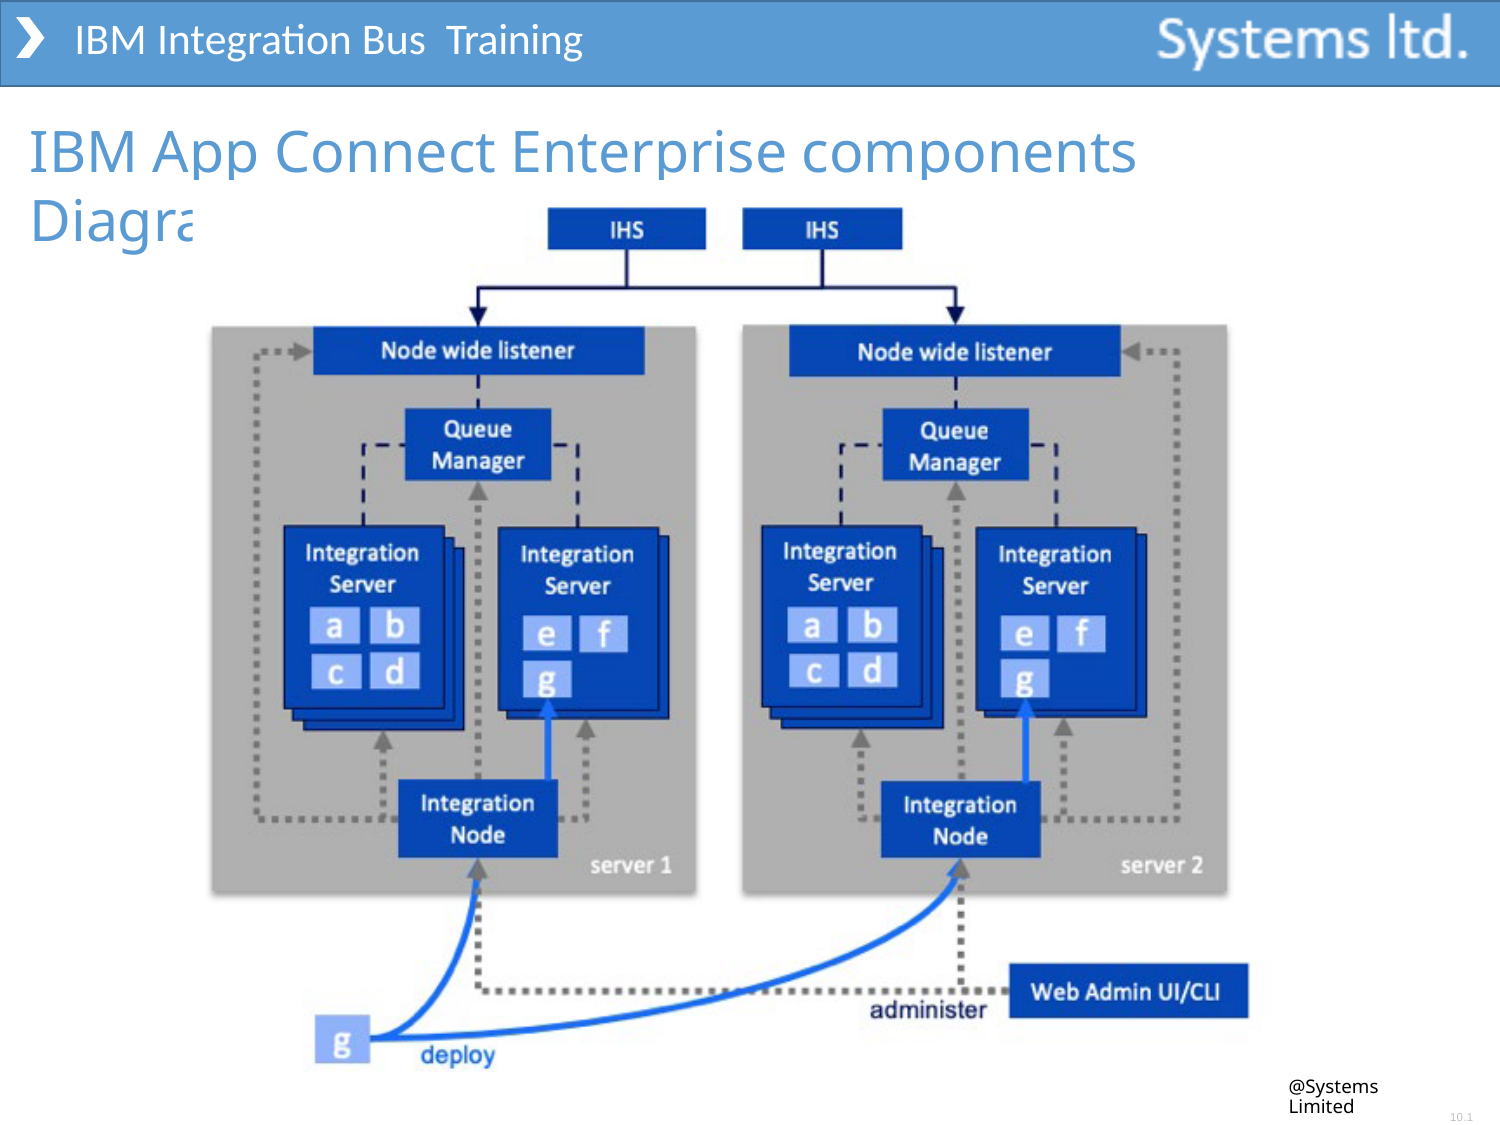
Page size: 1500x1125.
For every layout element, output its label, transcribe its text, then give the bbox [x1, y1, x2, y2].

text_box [0, 0, 1500, 87]
text_box IBM App Connect Enterprise components Diagram - 02 [27, 112, 1305, 253]
slide_number @Systems Limited [1286, 1076, 1439, 1125]
picture [192, 180, 1288, 1101]
footer 10.1 [1448, 1108, 1476, 1125]
